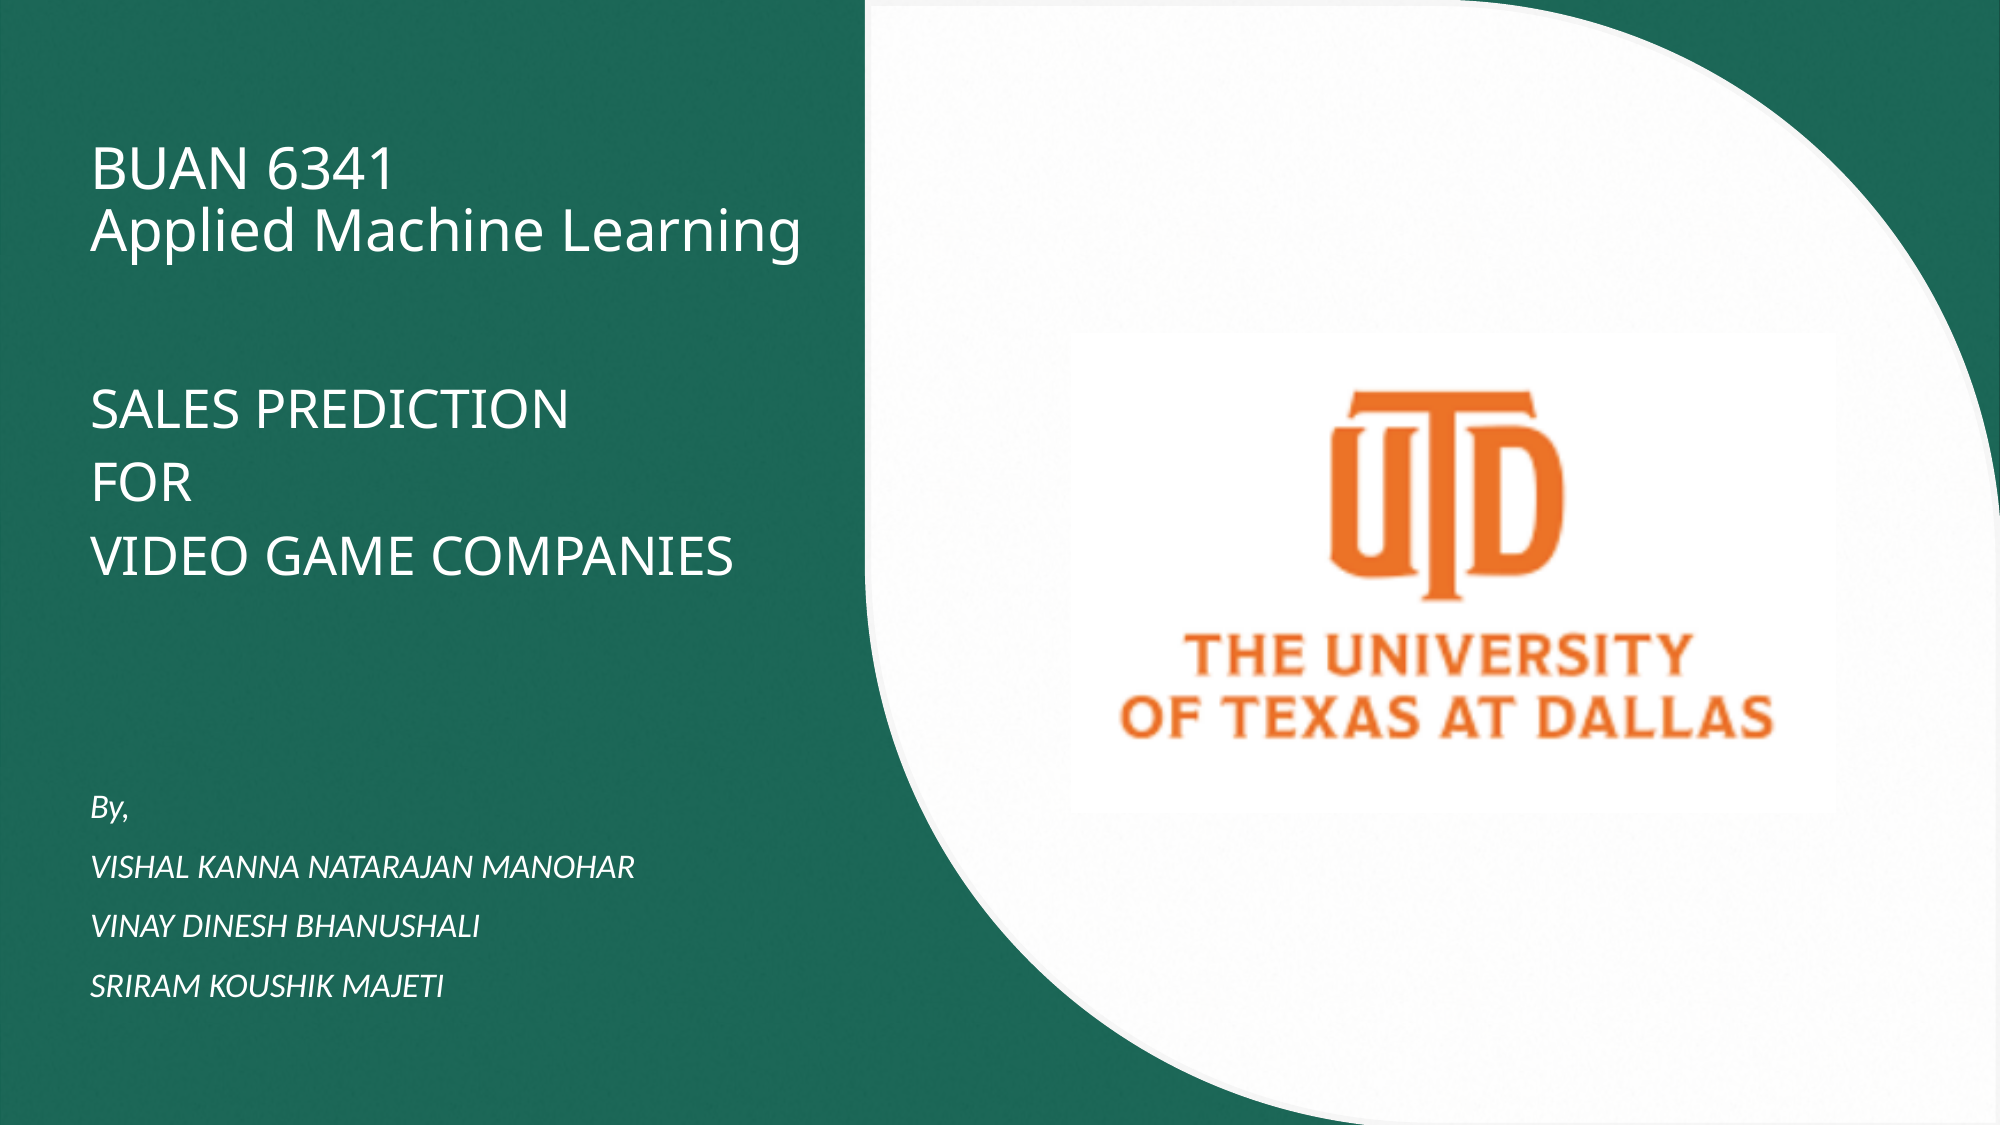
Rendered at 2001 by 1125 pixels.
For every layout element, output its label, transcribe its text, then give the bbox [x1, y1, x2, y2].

subtitle SALES PREDICTION FOR VIDEO GAME COMPANIES By, VISHAL KANNA NATARAJAN MANOHAR VINAY DINESH BHANUSHALI SRIRAM KOUSHIK MAJETI [75, 375, 837, 1013]
picture [1070, 333, 1836, 813]
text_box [1369, 0, 2000, 1125]
text_box [0, 0, 1369, 1125]
title BUAN 6341 Applied Machine Learning [75, 124, 837, 342]
